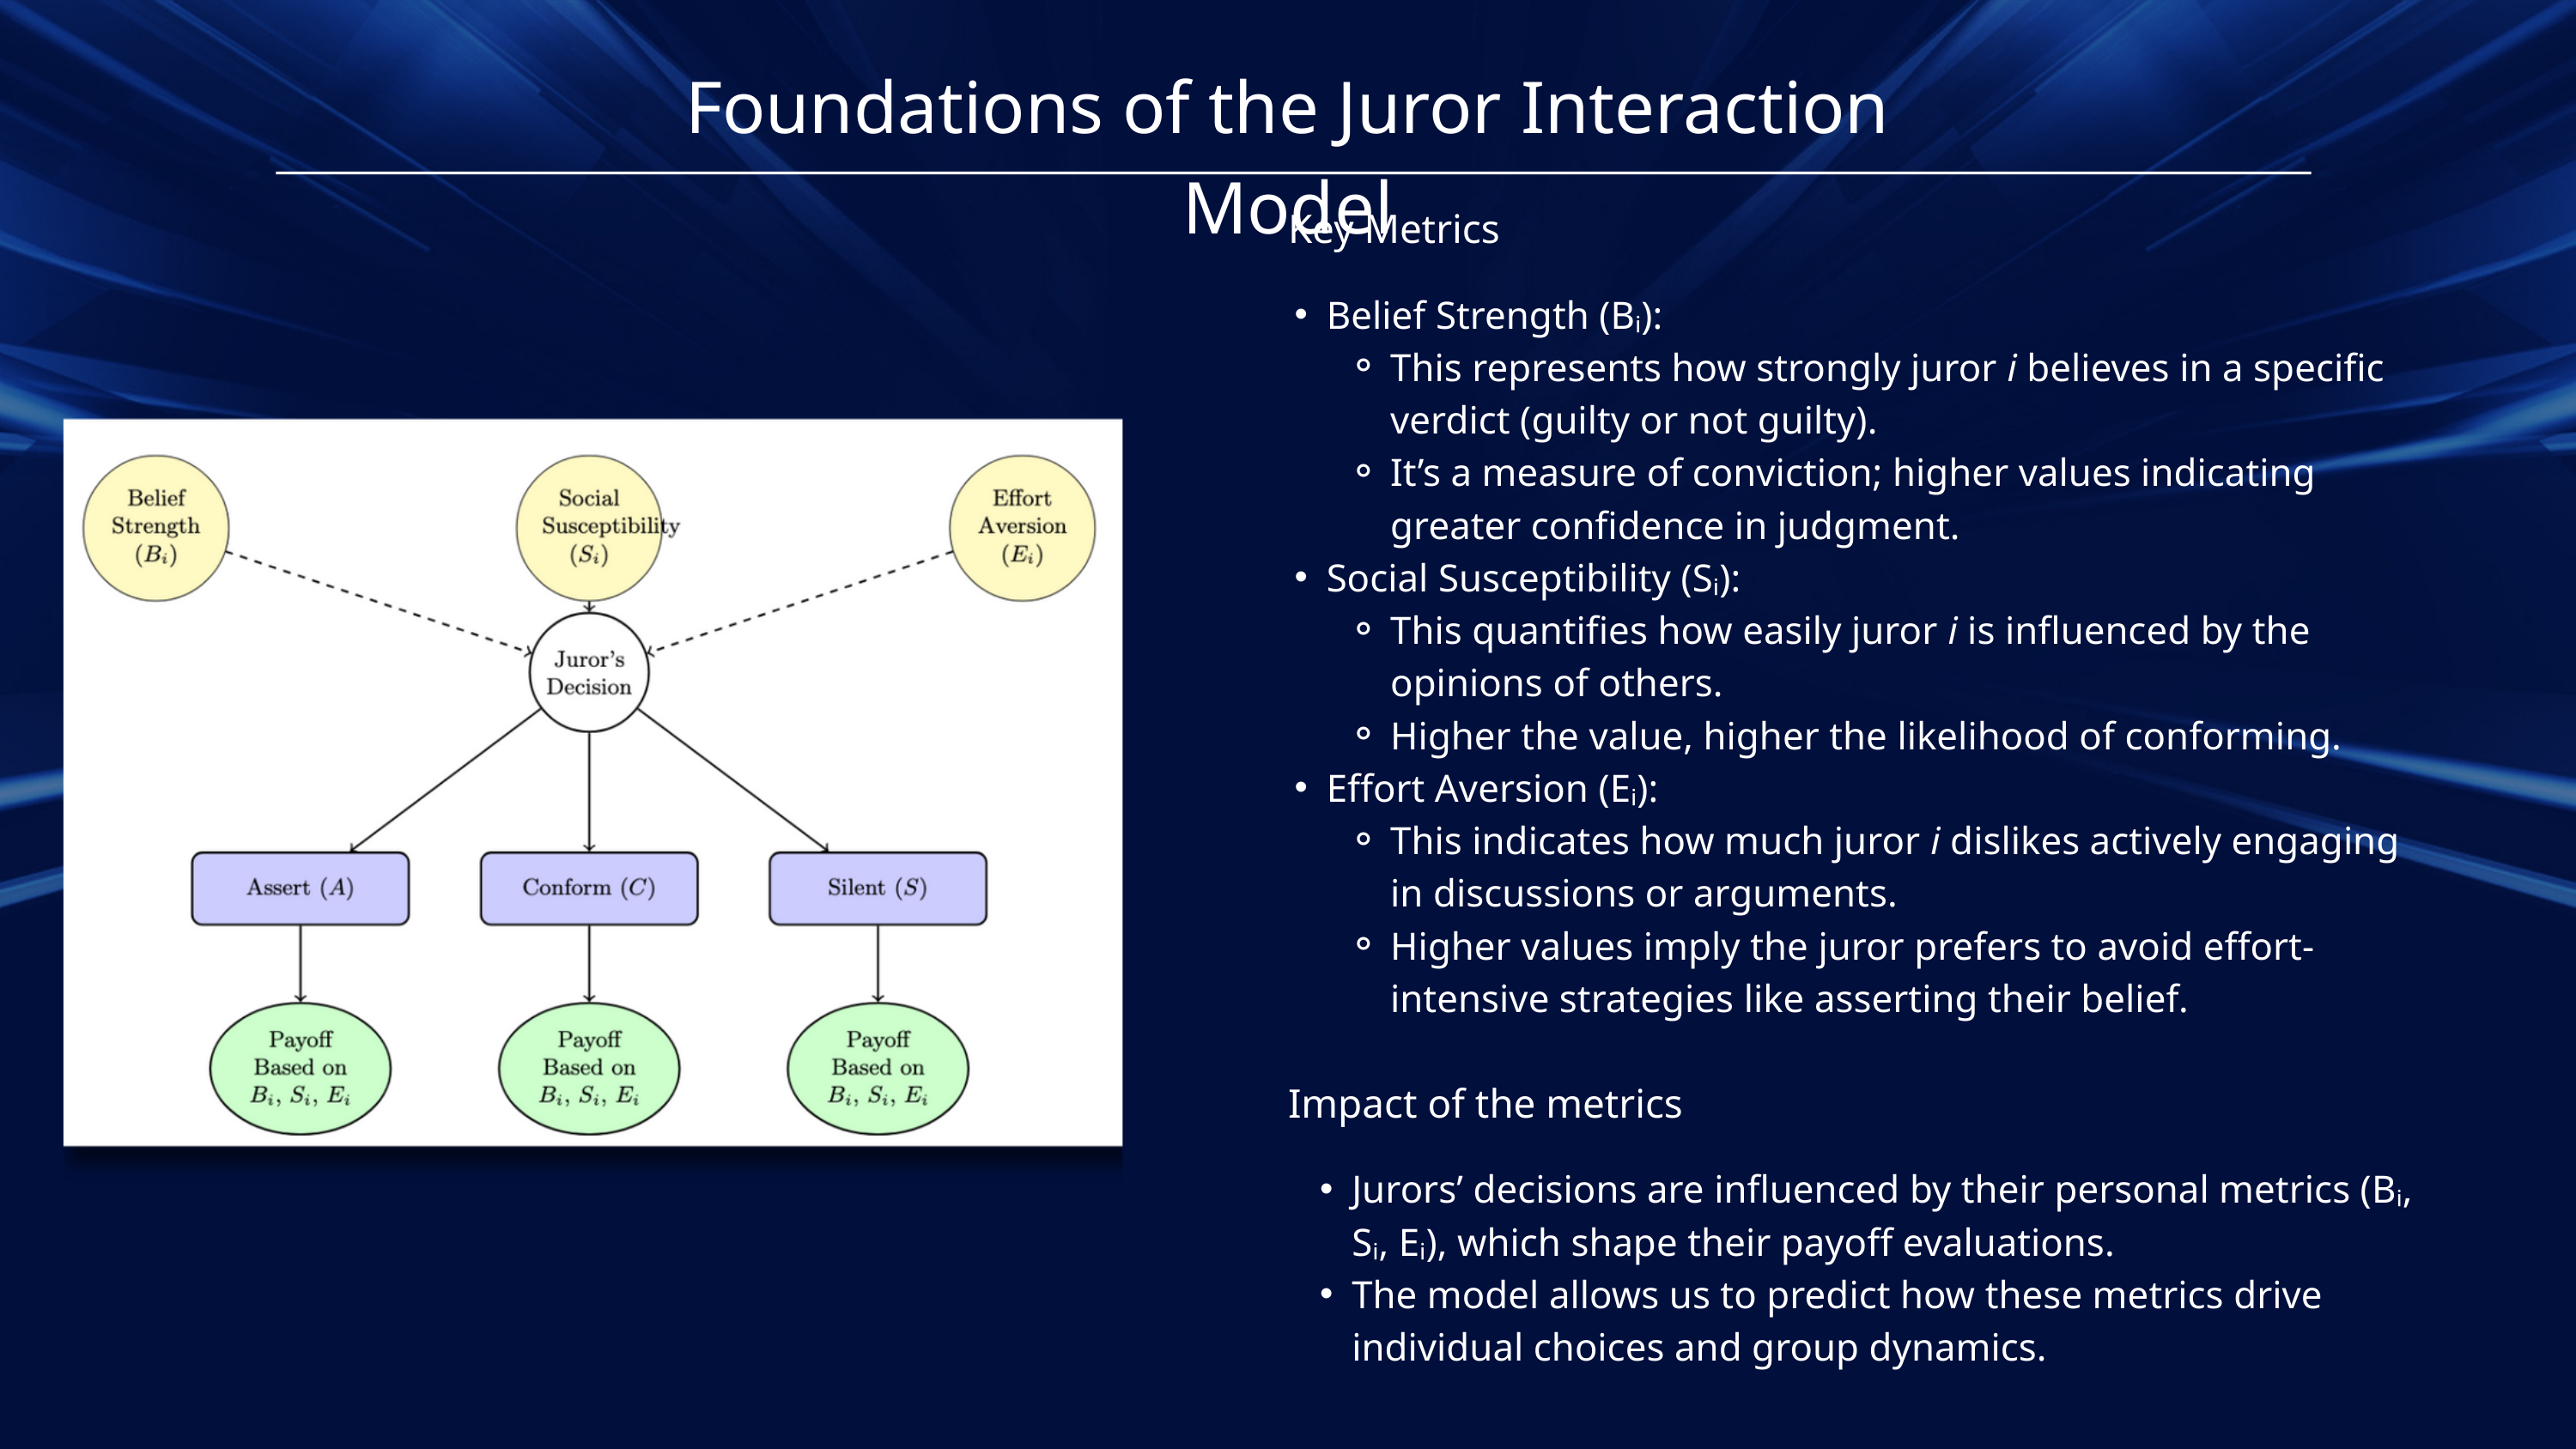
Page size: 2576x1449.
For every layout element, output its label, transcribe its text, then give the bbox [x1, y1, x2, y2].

text_box Foundations of the Juror Interaction Model [635, 173, 1941, 248]
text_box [1262, 201, 2432, 1015]
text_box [1287, 1076, 2432, 1367]
text_box [63, 416, 1123, 1189]
text_box Foundations of the Juror Interaction Model [635, 47, 1941, 173]
text_box [0, 0, 2576, 1449]
